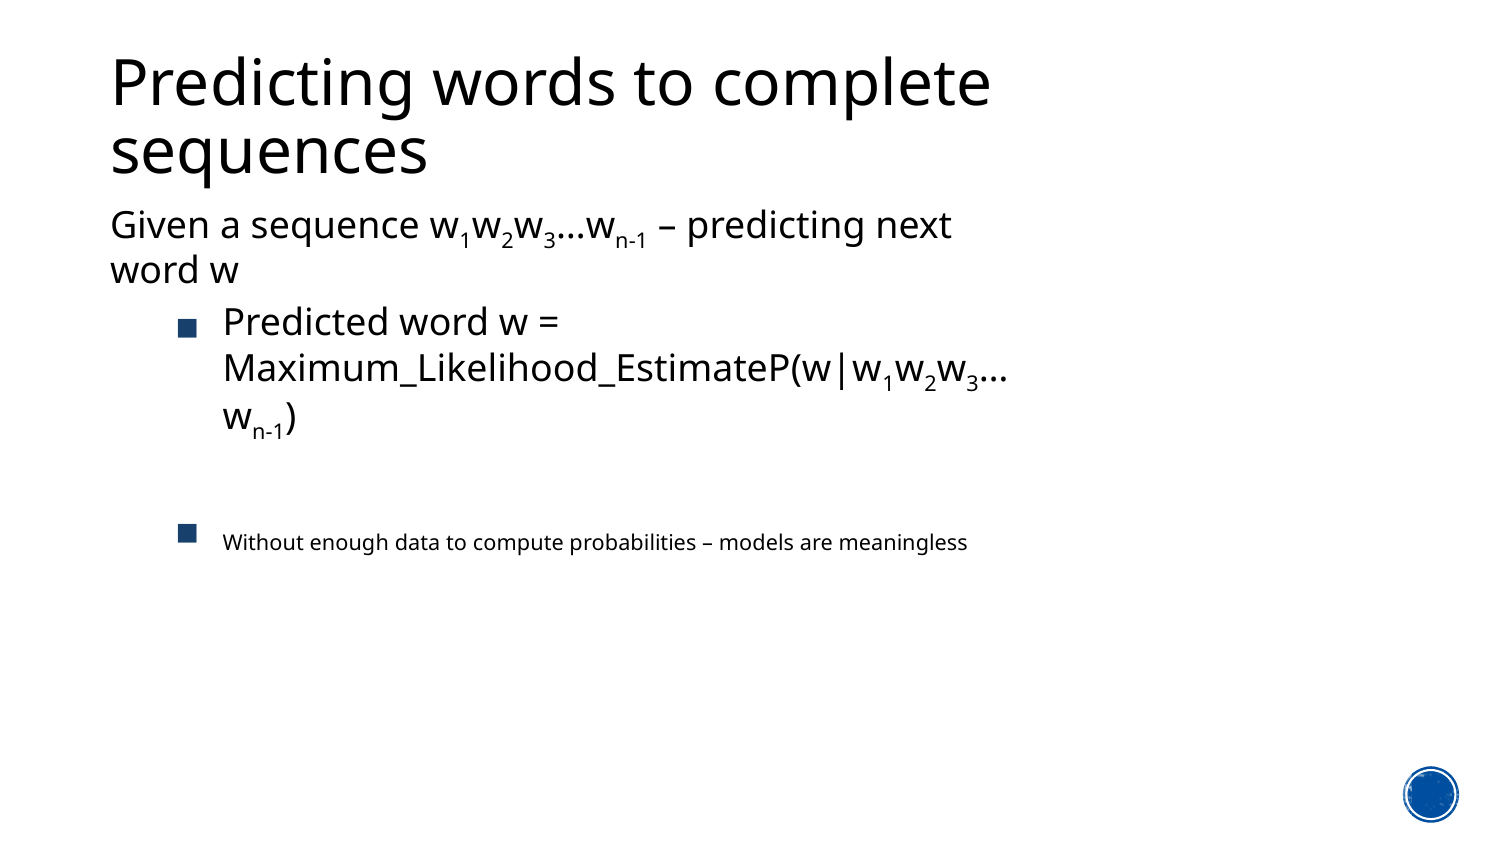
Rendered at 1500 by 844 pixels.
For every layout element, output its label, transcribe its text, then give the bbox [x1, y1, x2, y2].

picture [1402, 766, 1460, 823]
list Given a sequence w1w2w3…wn-1 – predicting next word w Predicted word w = Maximum_Likelihood_EstimateP(w|w1w2w3…wn-1) Without enough data to compute probabilities – models are meaningless [98, 195, 1027, 570]
title Predicting words to complete sequences [98, 44, 1027, 194]
